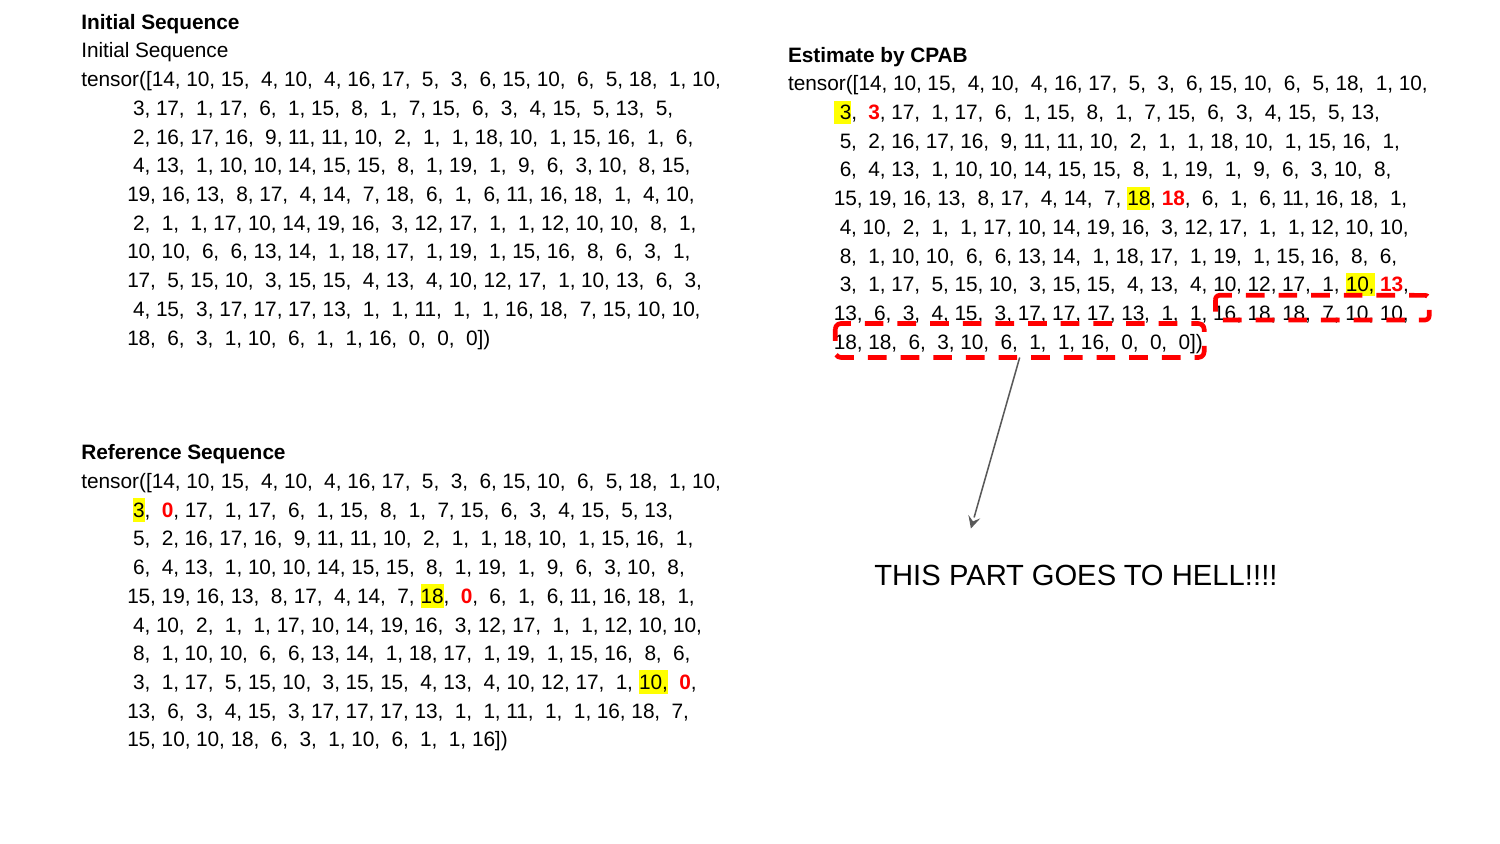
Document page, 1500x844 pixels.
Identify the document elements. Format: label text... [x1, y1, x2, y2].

text_box THIS PART GOES TO HELL!!!! [859, 541, 1469, 607]
text_box Estimate by CPAB tensor([14, 10, 15, 4, 10, 4, 16, 17, 5, 3, 6, 15, 10, 6, 5, 18, 1, 10, 3, 3, 17, 1, 17, 6, 1, 15, 8, 1, 7, 15, 6, 3, 4, 15, 5, 13, 5, 2, 16, 17, 16, 9, 11, 11, 10, 2, 1, 1, 18, 10, 1, 15, 16, 1, 6, 4, 13, 1, 10, 10, 14, 15, 15, 8, 1, 19, 1, 9, 6, 3, 10, 8, 15, 19, 16, 13, 8, 17, 4, 14, 7, 18, 18, 6, 1, 6, 11, 16, 18, 1, 4, 10, 2, 1, 1, 17, 10, 14, 19, 16, 3, 12, 17, 1, 1, 12, 10, 10, 8, 1, 10, 10, 6, 6, 13, 14, 1, 18, 17, 1, 19, 1, 15, 16, 8, 6, 3, 1, 17, 5, 15, 10, 3, 15, 15, 4, 13, 4, 10, 12, 17, 1, 10, 13, 13, 6, 3, 4, 15, 3, 17, 17, 17, 13, 1, 1, 16, 18, 18, 7, 10, 10, 18, 18, 6, 3, 10, 6, 1, 1, 16, 0, 0, 0]) [773, 22, 1480, 397]
text_box [835, 323, 1205, 358]
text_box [970, 357, 1020, 529]
text_box Initial Sequence Initial Sequence tensor([14, 10, 15, 4, 10, 4, 16, 17, 5, 3, 6, 15, 10, 6, 5, 18, 1, 10, 3, 17, 1, 17, 6, 1, 15, 8, 1, 7, 15, 6, 3, 4, 15, 5, 13, 5, 2, 16, 17, 16, 9, 11, 11, 10, 2, 1, 1, 18, 10, 1, 15, 16, 1, 6, 4, 13, 1, 10, 10, 14, 15, 15, 8, 1, 19, 1, 9, 6, 3, 10, 8, 15, 19, 16, 13, 8, 17, 4, 14, 7, 18, 6, 1, 6, 11, 16, 18, 1, 4, 10, 2, 1, 1, 17, 10, 14, 19, 16, 3, 12, 17, 1, 1, 12, 10, 10, 8, 1, 10, 10, 6, 6, 13, 14, 1, 18, 17, 1, 19, 1, 15, 16, 8, 6, 3, 1, 17, 5, 15, 10, 3, 15, 15, 4, 13, 4, 10, 12, 17, 1, 10, 13, 6, 3, 4, 15, 3, 17, 17, 17, 13, 1, 1, 11, 1, 1, 16, 18, 7, 15, 10, 10, 18, 6, 3, 1, 10, 6, 1, 1, 16, 0, 0, 0]) Reference Sequence tensor([14, 10, 15, 4, 10, 4, 16, 17, 5, 3, 6, 15, 10, 6, 5, 18, 1, 10, 3, 0, 17, 1, 17, 6, 1, 15, 8, 1, 7, 15, 6, 3, 4, 15, 5, 13, 5, 2, 16, 17, 16, 9, 11, 11, 10, 2, 1, 1, 18, 10, 1, 15, 16, 1, 6, 4, 13, 1, 10, 10, 14, 15, 15, 8, 1, 19, 1, 9, 6, 3, 10, 8, 15, 19, 16, 13, 8, 17, 4, 14, 7, 18, 0, 6, 1, 6, 11, 16, 18, 1, 4, 10, 2, 1, 1, 17, 10, 14, 19, 16, 3, 12, 17, 1, 1, 12, 10, 10, 8, 1, 10, 10, 6, 6, 13, 14, 1, 18, 17, 1, 19, 1, 15, 16, 8, 6, 3, 1, 17, 5, 15, 10, 3, 15, 15, 4, 13, 4, 10, 12, 17, 1, 10, 0, 13, 6, 3, 4, 15, 3, 17, 17, 17, 13, 1, 1, 11, 1, 1, 16, 18, 7, 15, 10, 10, 18, 6, 3, 1, 10, 6, 1, 1, 16]) [66, 0, 816, 844]
text_box [1215, 295, 1430, 321]
